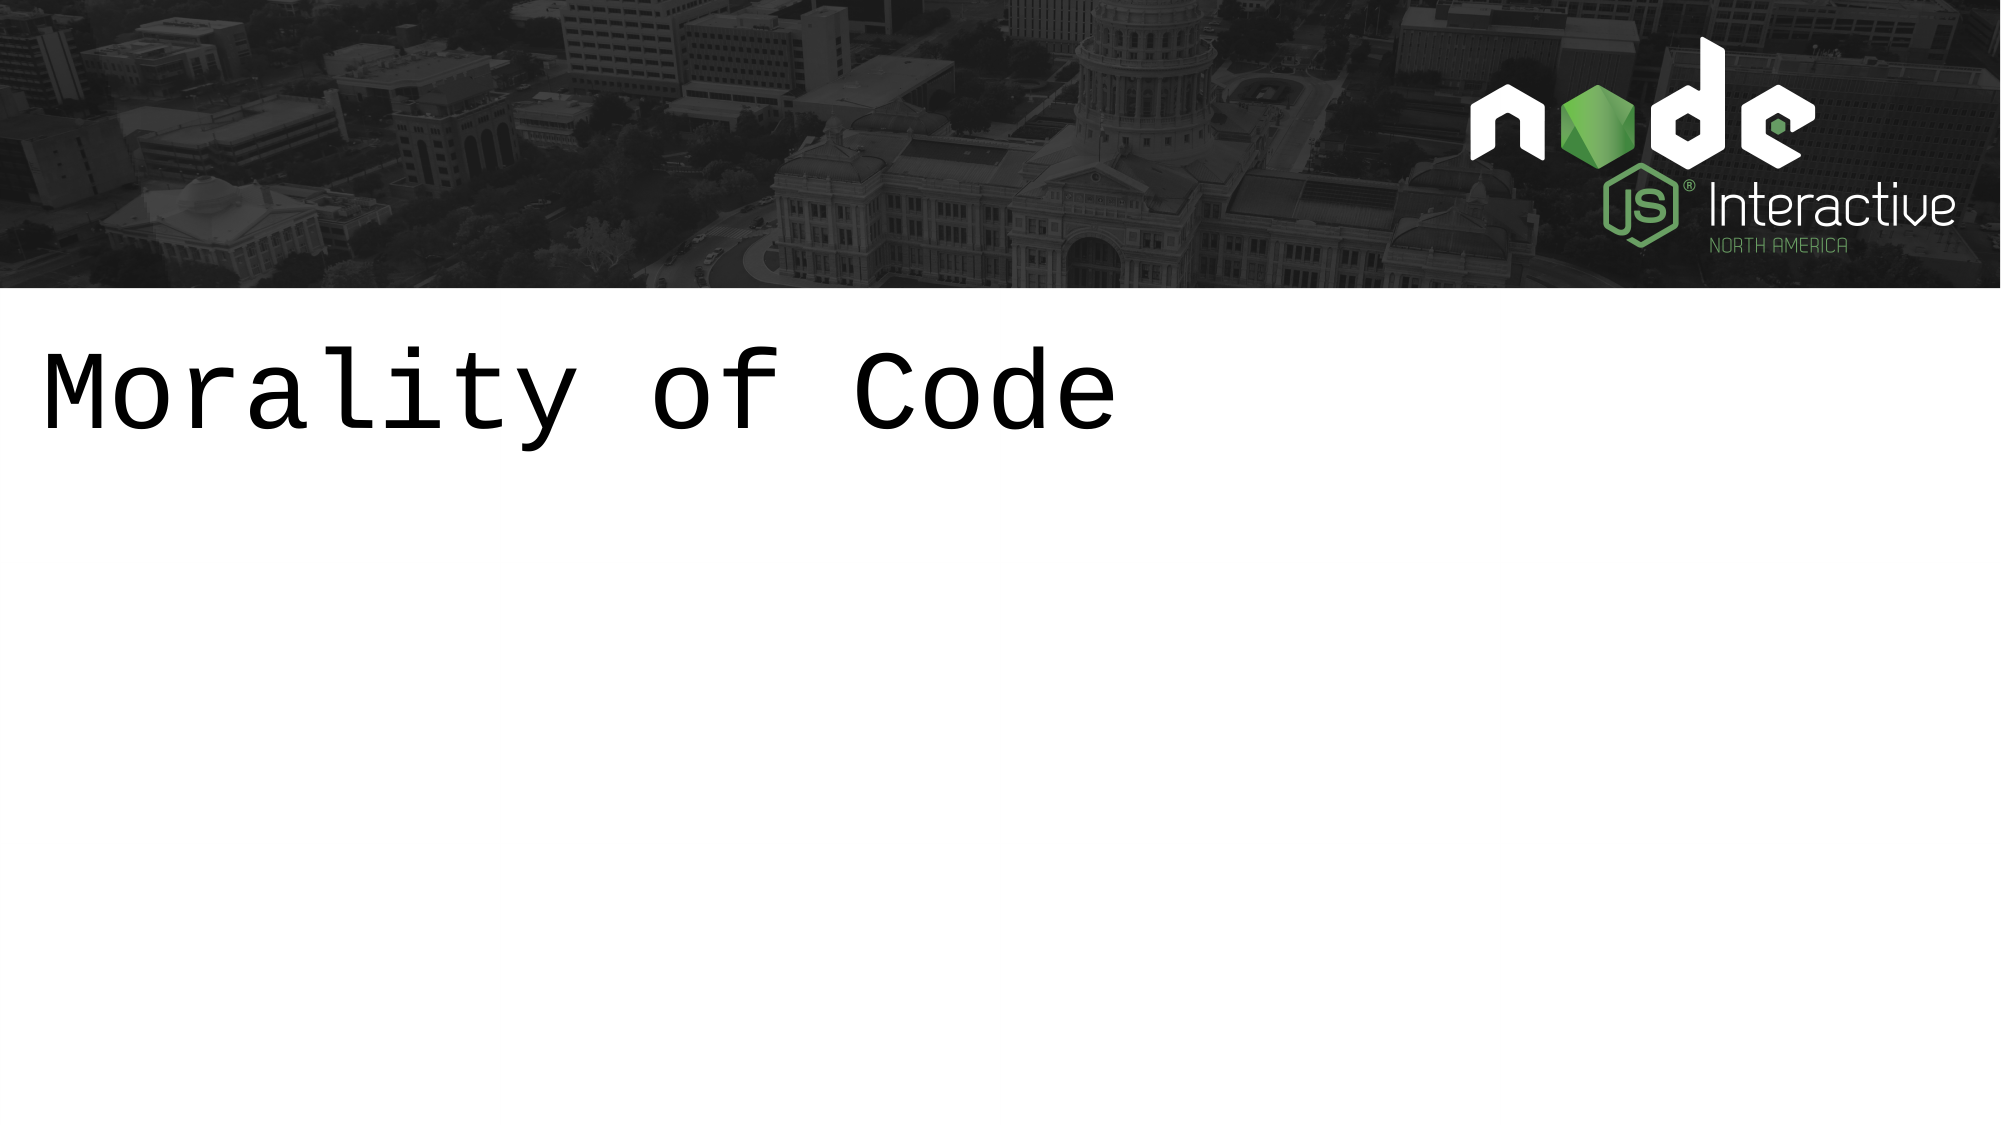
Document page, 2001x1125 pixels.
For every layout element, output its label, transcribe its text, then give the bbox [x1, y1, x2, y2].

picture [0, 0, 2001, 1125]
list Morality of Code [26, 324, 1969, 1107]
